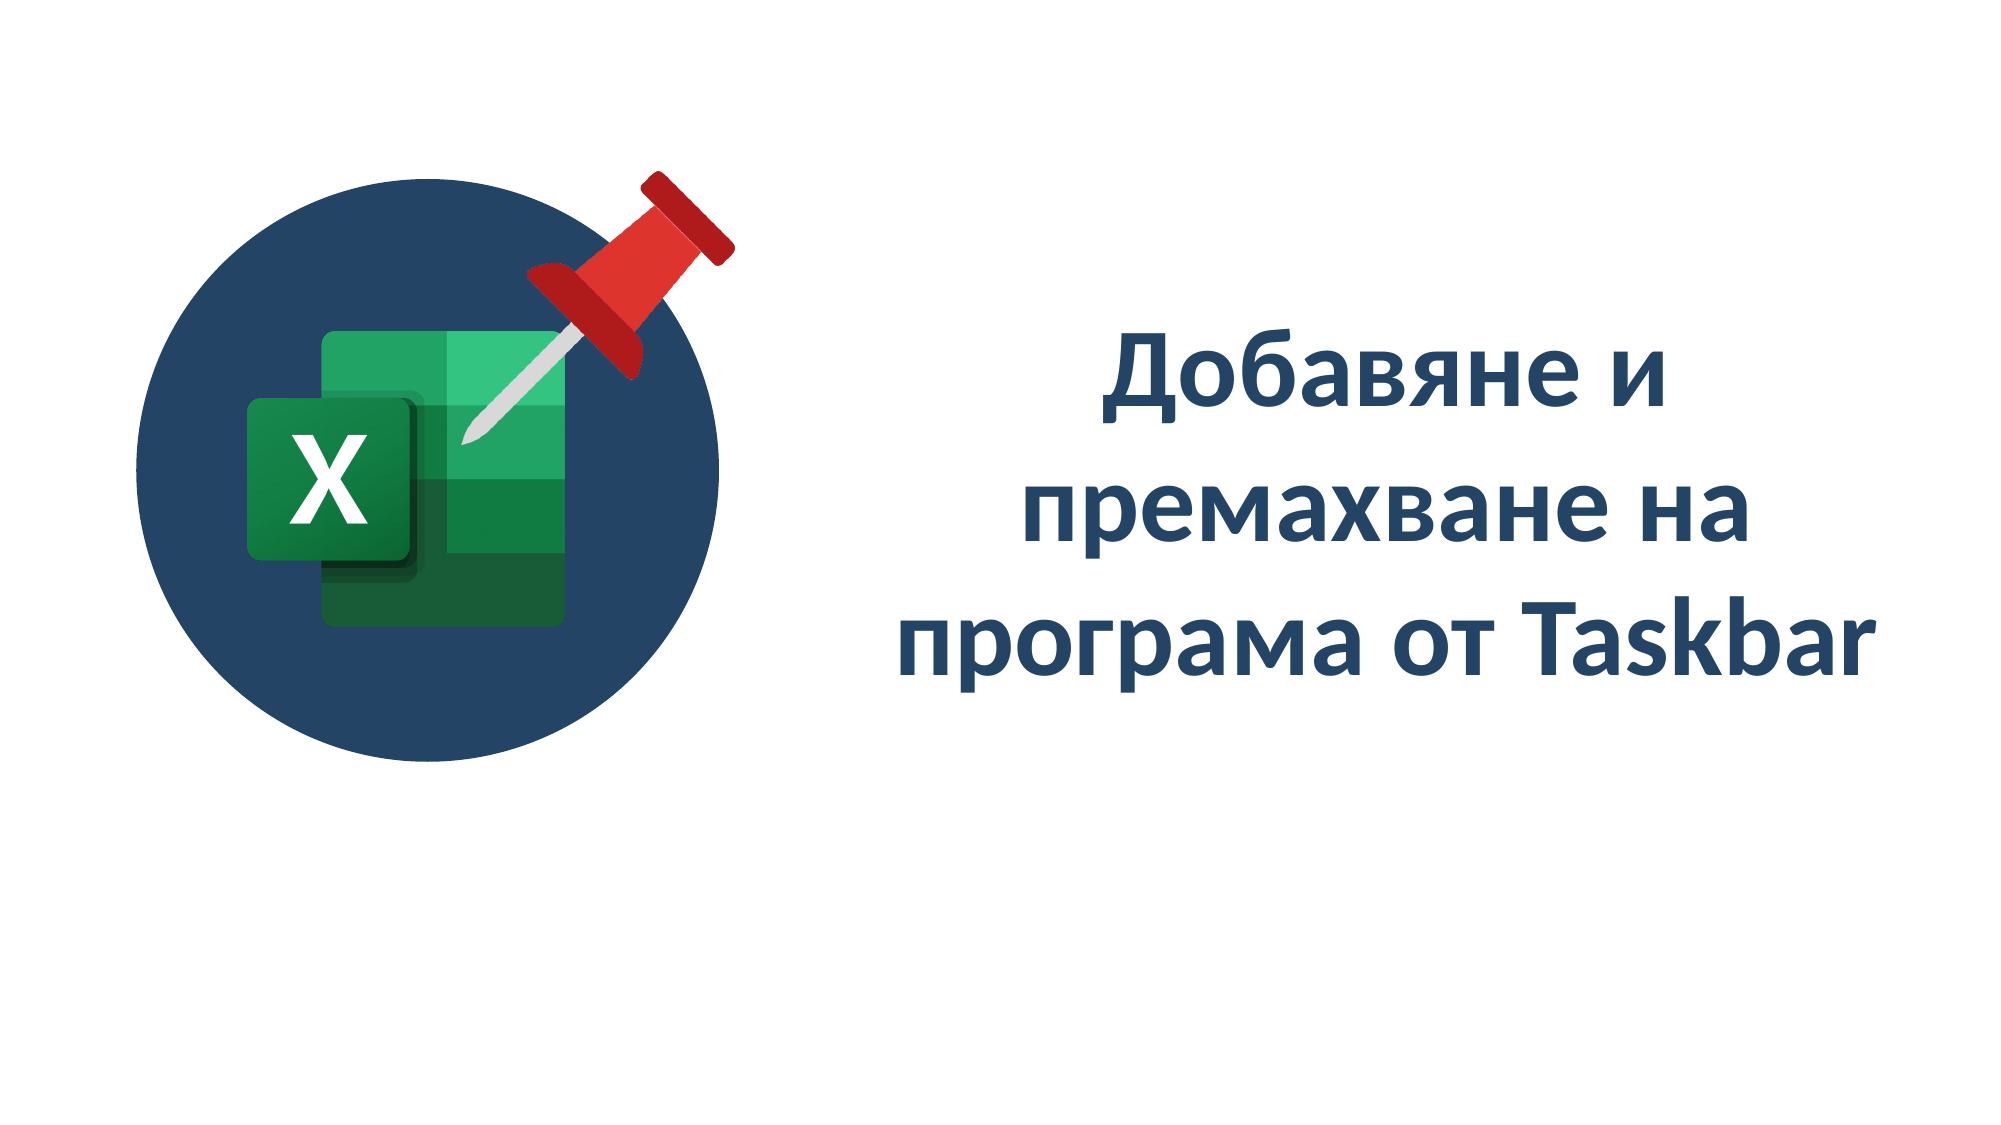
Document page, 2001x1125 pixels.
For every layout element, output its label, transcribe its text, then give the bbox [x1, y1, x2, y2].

picture [246, 170, 735, 628]
title Добавяне и премахване на програма от Taskbar [837, 232, 1936, 760]
